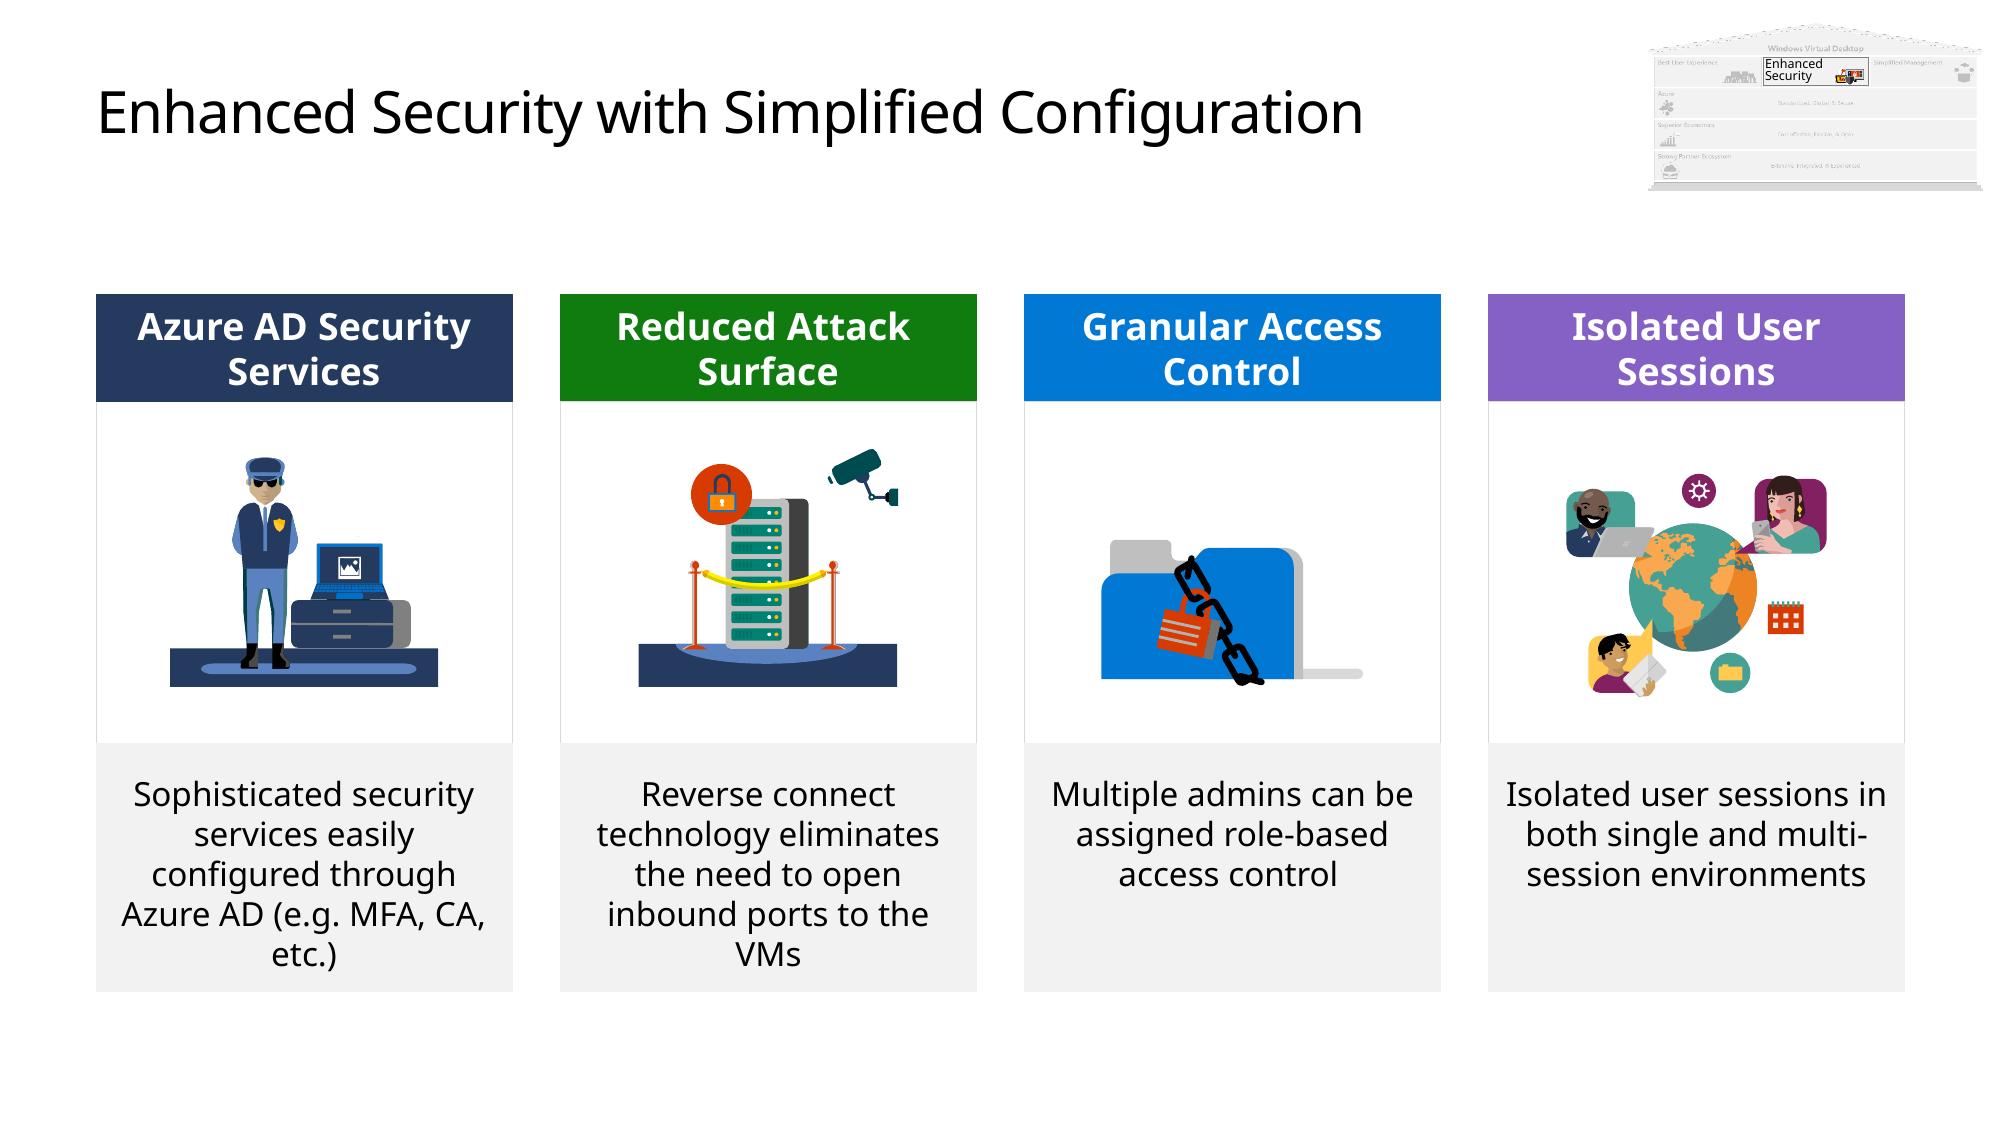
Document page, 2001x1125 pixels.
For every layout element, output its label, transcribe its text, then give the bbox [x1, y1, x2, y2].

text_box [95, 294, 1905, 992]
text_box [1648, 23, 1983, 191]
title Enhanced Security with Simplified Configuration [96, 75, 1648, 146]
